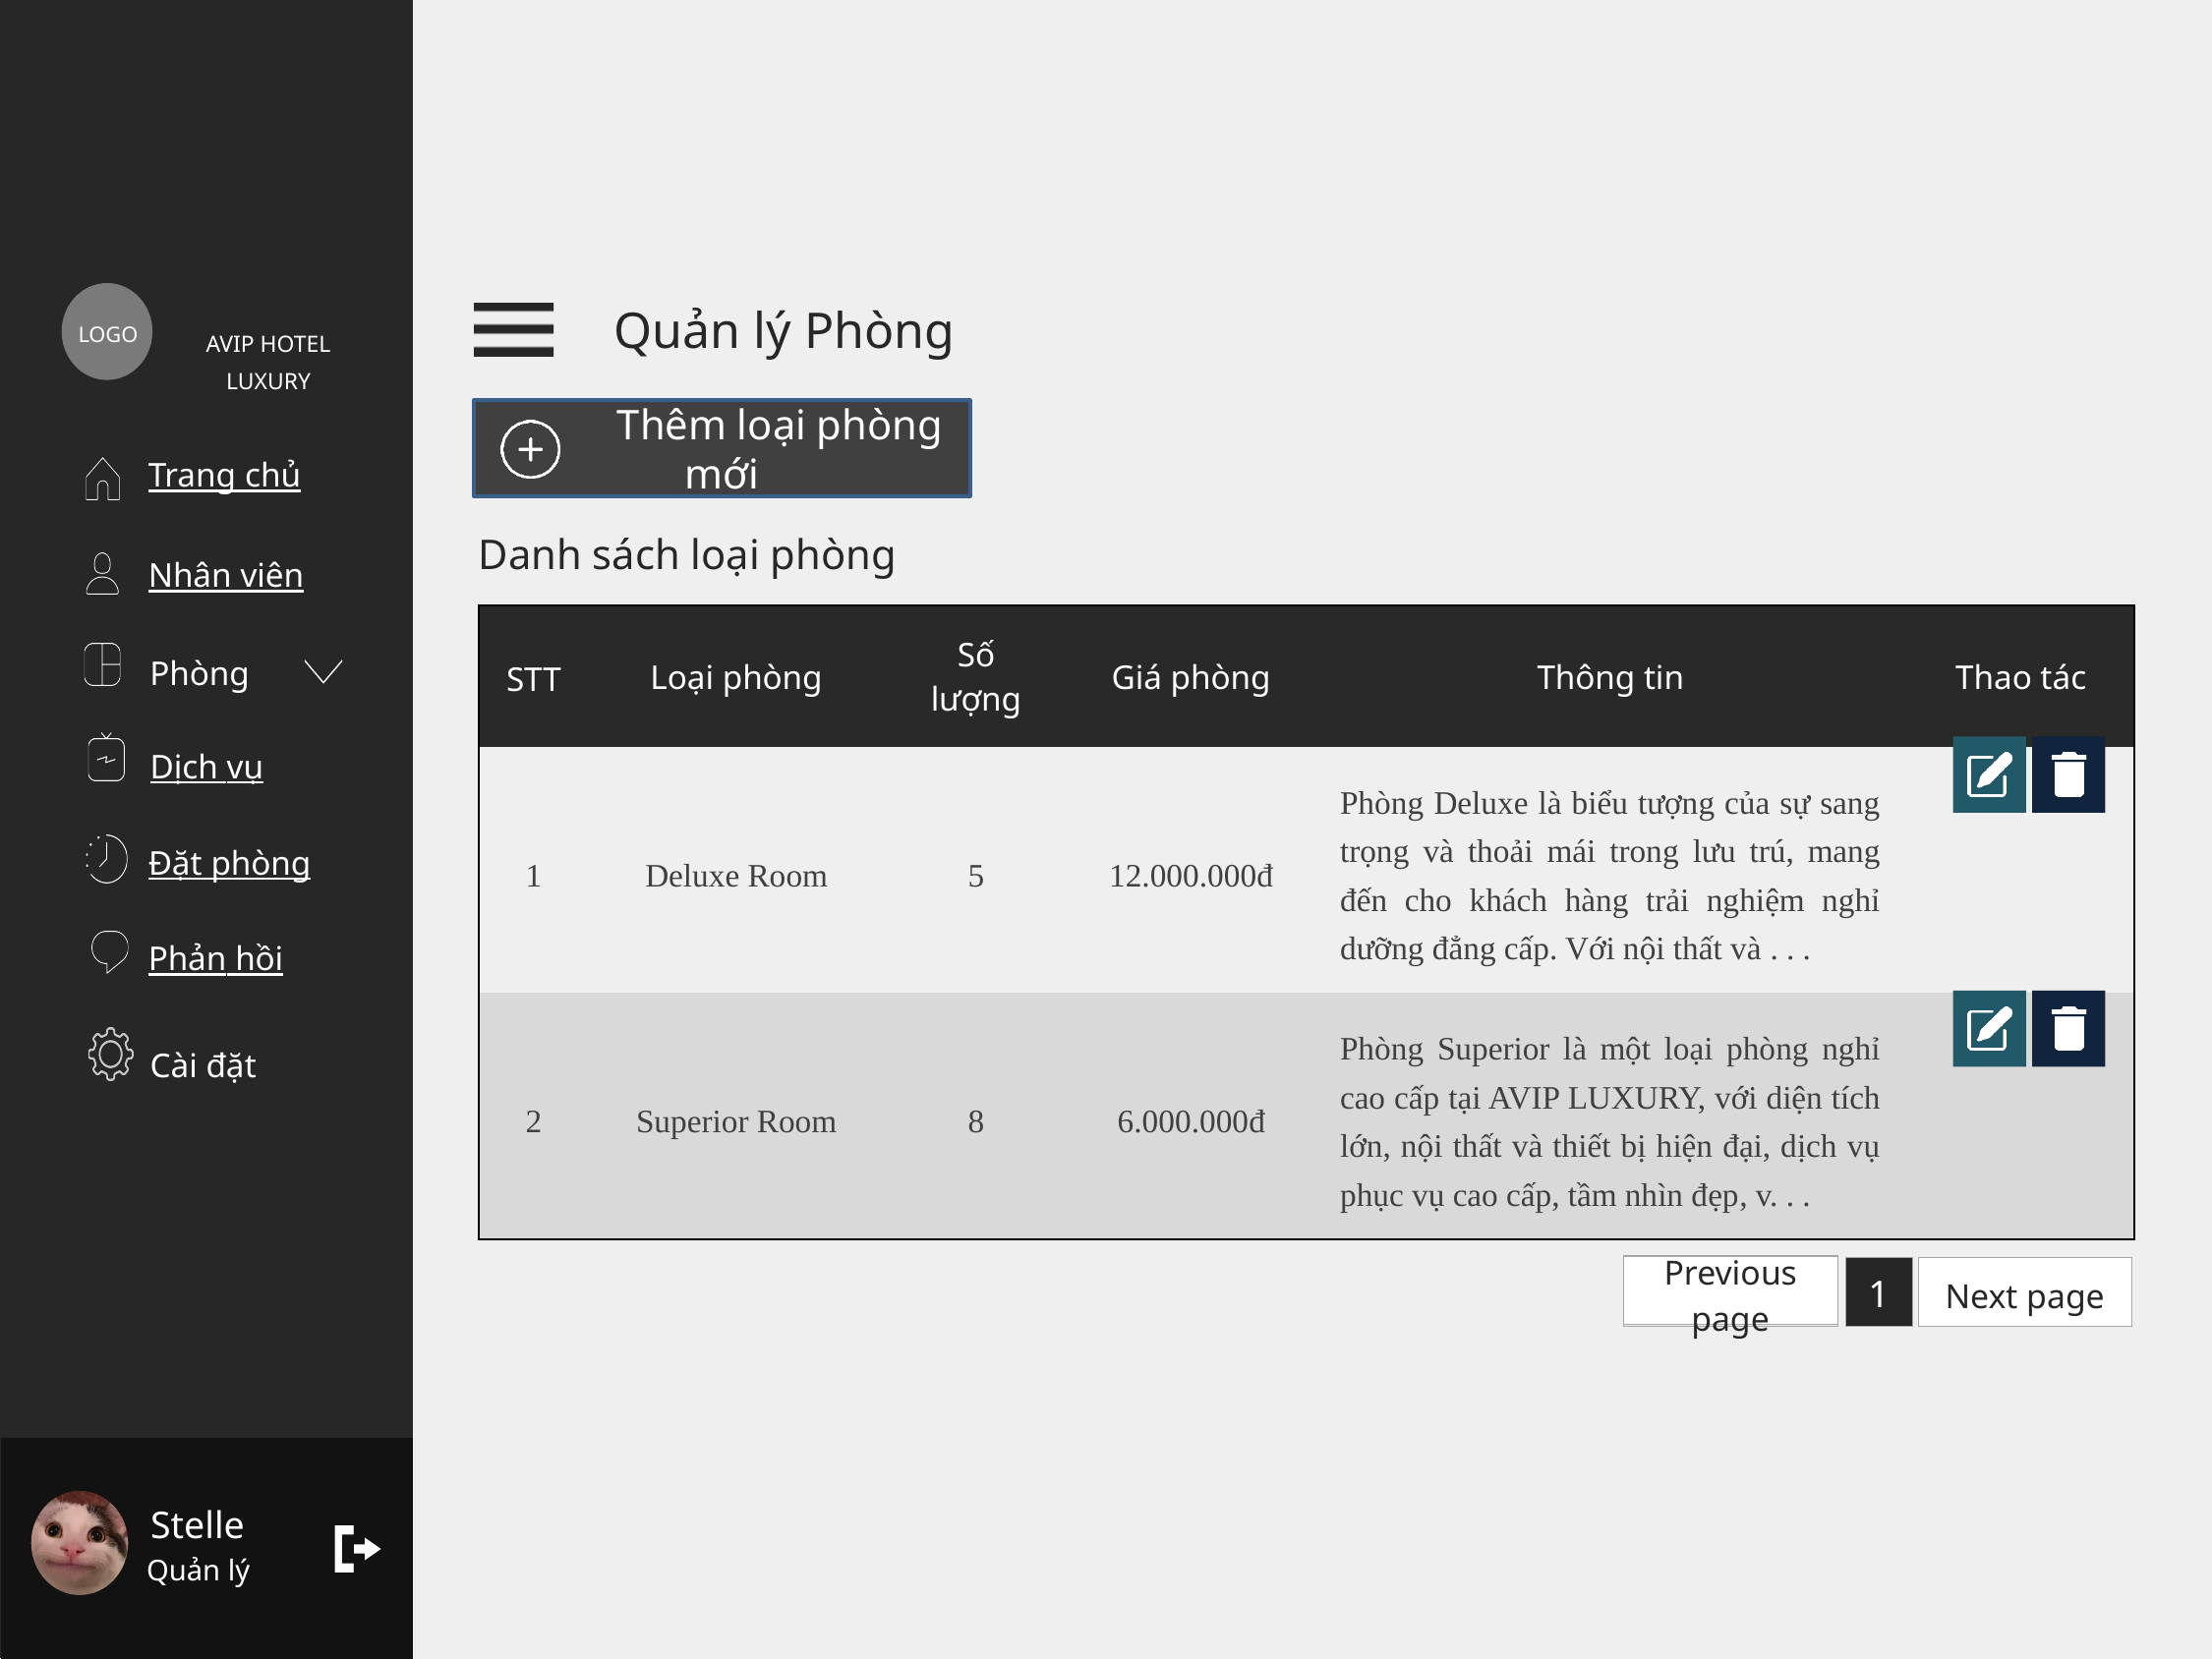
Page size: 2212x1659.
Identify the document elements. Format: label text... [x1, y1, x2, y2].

text_box Quản lý Phòng [613, 289, 1264, 359]
table_cell 5 [884, 747, 1069, 993]
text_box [0, 0, 414, 1437]
text_box [473, 303, 554, 357]
text_box Previous page [1623, 1256, 1837, 1326]
table_cell [1907, 993, 2133, 1238]
table_header Số lượng [884, 606, 1069, 747]
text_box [30, 1490, 129, 1596]
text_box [1952, 990, 2106, 1067]
text_box Next page [1917, 1257, 2132, 1327]
table_cell 12.000.000đ [1069, 747, 1314, 993]
text_box 1 [1853, 1260, 1904, 1323]
table_header Thông tin [1314, 606, 1907, 747]
table_cell Phòng Superior là một loại phòng nghỉ cao cấp tại AVIP LUXURY, với diện tích lớn, nội thất và thiết bị hiện đại, dịch vụ phục vụ cao cấp, tầm nhìn đẹp, v. . . [1314, 993, 1907, 1238]
table_cell 8 [884, 993, 1069, 1238]
table_header STT [480, 606, 589, 747]
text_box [473, 400, 970, 497]
table_cell Phòng Deluxe là biểu tượng của sự sang trọng và thoải mái trong lưu trú, mang đến cho khách hàng trải nghiệm nghỉ dưỡng đẳng cấp. Với nội thất và . . . [1314, 747, 1907, 993]
table_cell [1907, 747, 2133, 993]
text_box [1844, 1257, 1913, 1327]
table_cell 1 [480, 747, 589, 993]
table_header Giá phòng [1069, 606, 1314, 747]
table_cell 2 [480, 993, 589, 1238]
text_box Danh sách loại phòng [478, 515, 1094, 579]
table_cell Deluxe Room [589, 747, 884, 993]
table_header Loại phòng [589, 606, 884, 747]
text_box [1952, 736, 2106, 814]
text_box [0, 1437, 414, 1659]
table_cell 6.000.000đ [1069, 993, 1314, 1238]
table_cell Superior Room [589, 993, 884, 1238]
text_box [61, 282, 153, 380]
table_header Thao tác [1907, 606, 2133, 747]
